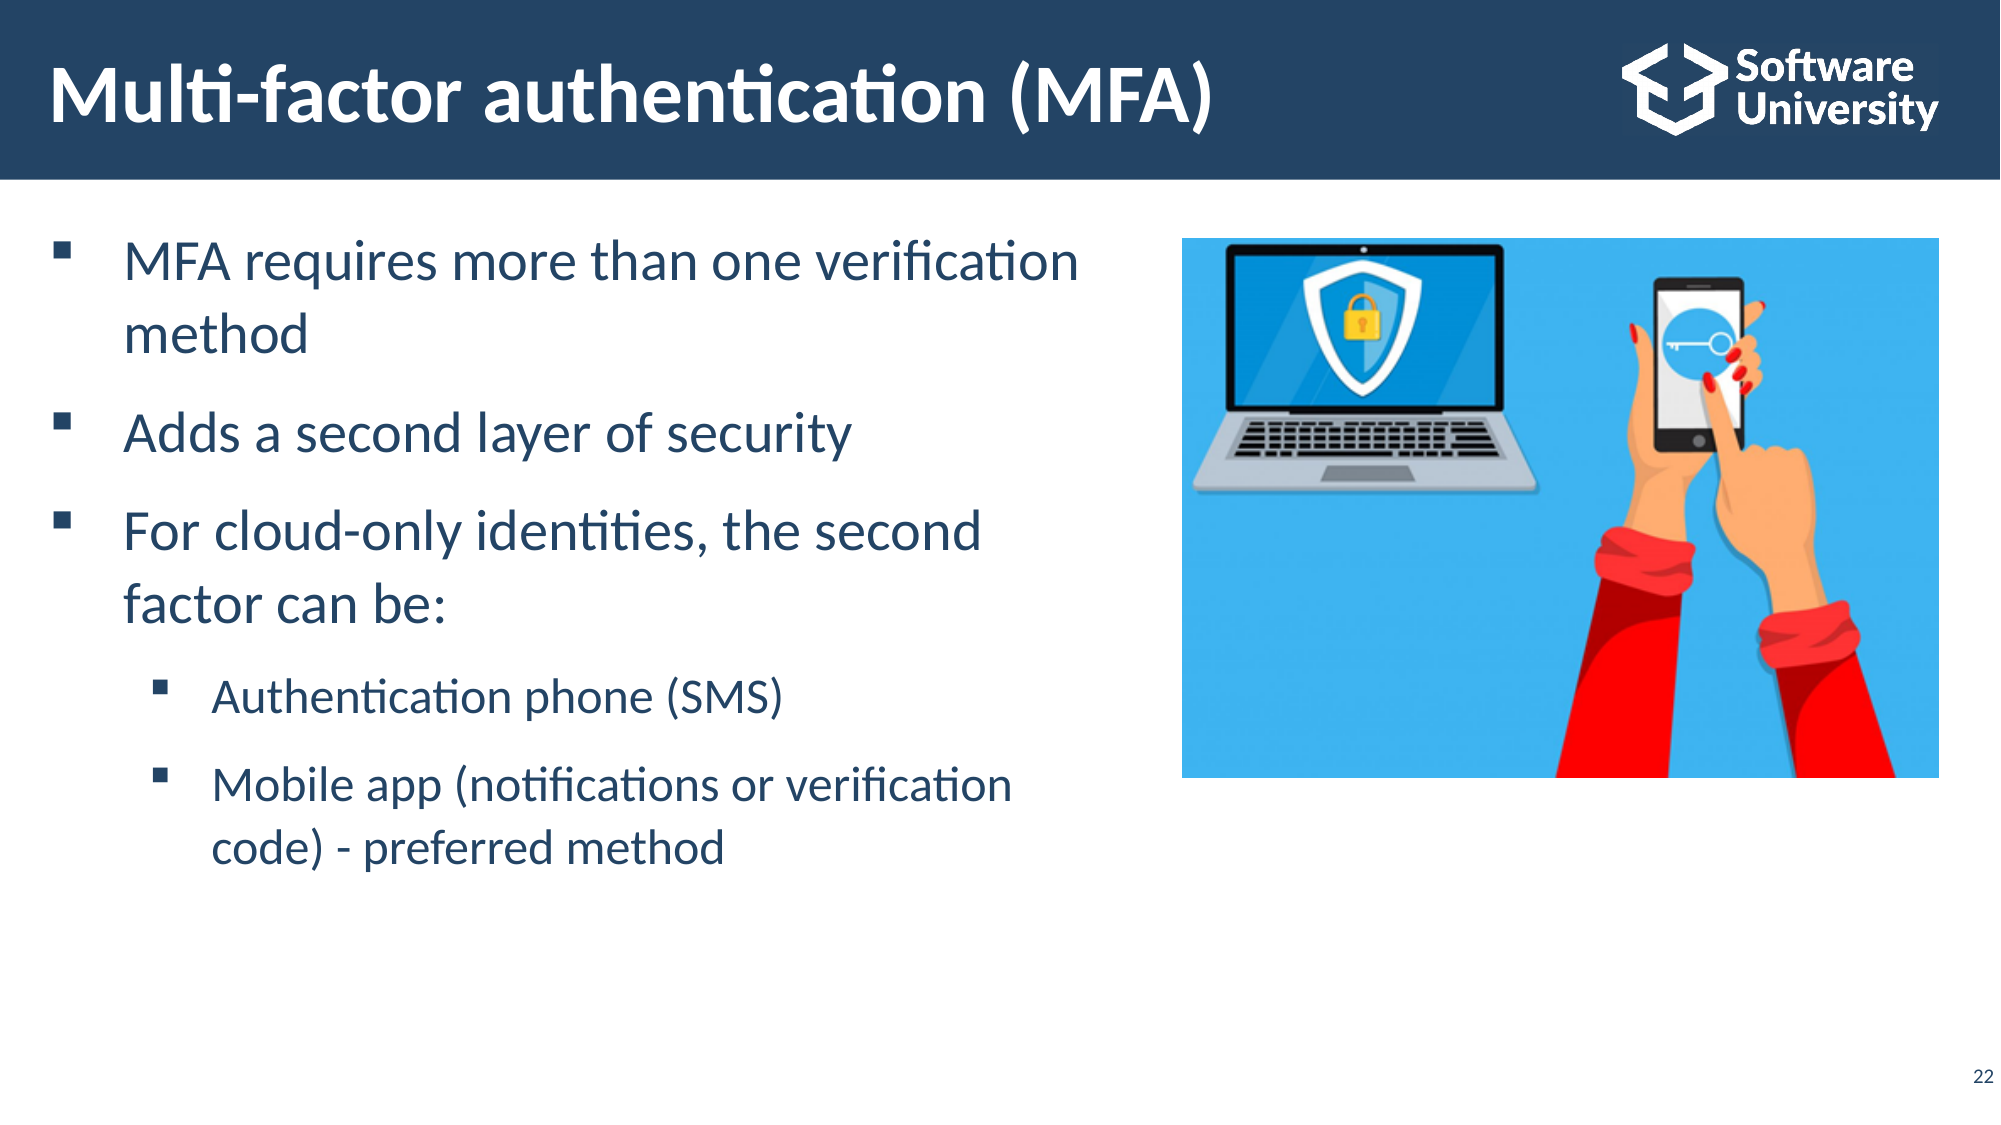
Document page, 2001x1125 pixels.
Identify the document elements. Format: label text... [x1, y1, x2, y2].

picture [1622, 43, 1939, 136]
title Multi-factor authentication (MFA) [31, 16, 1591, 162]
slide_number 22 [1929, 1049, 2000, 1100]
picture [1182, 238, 1939, 779]
list MFA requires more than one verification method Adds a second layer of security For cloud-only identities, the second factor can be: Authentication phone (SMS) Mobile app (notifications or verification code) - preferred method [31, 212, 1123, 981]
